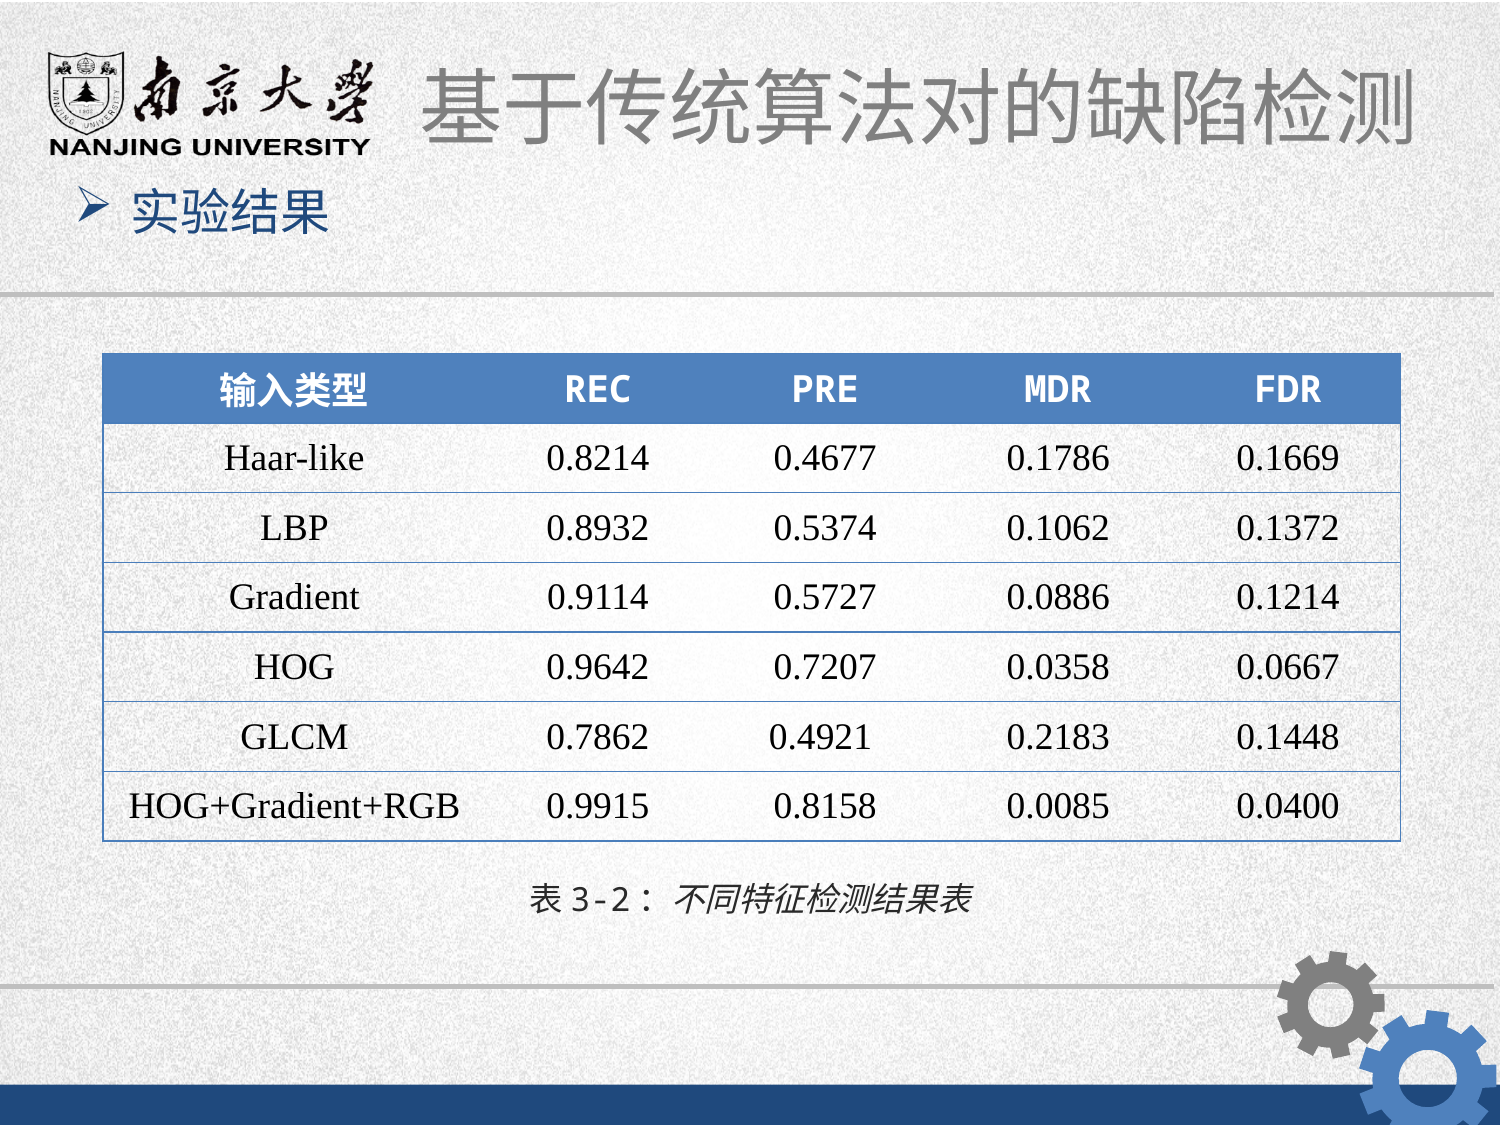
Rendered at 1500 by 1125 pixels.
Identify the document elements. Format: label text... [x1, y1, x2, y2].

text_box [1275, 952, 1500, 1125]
text_box 实验结果 [59, 172, 652, 248]
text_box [0, 294, 1495, 987]
picture [41, 48, 379, 165]
